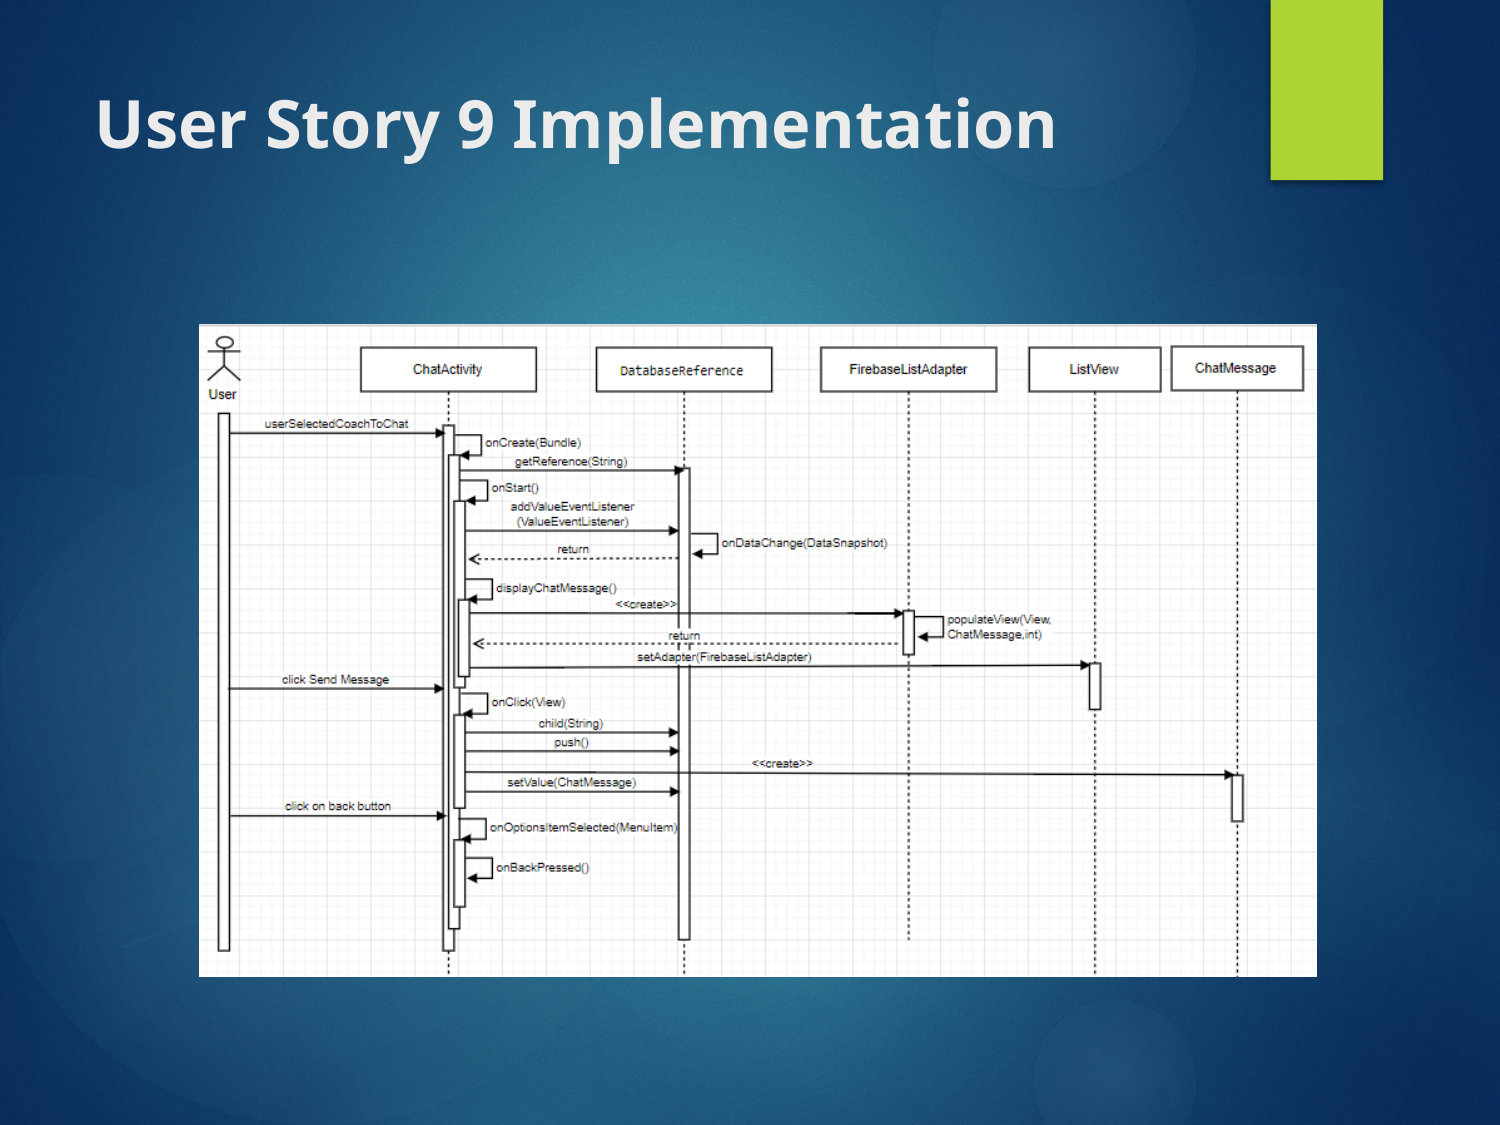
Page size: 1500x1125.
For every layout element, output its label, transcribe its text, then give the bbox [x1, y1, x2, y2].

list [79, 237, 1438, 1025]
title User Story 9 Implementation [79, 74, 1237, 225]
picture [199, 324, 1317, 977]
